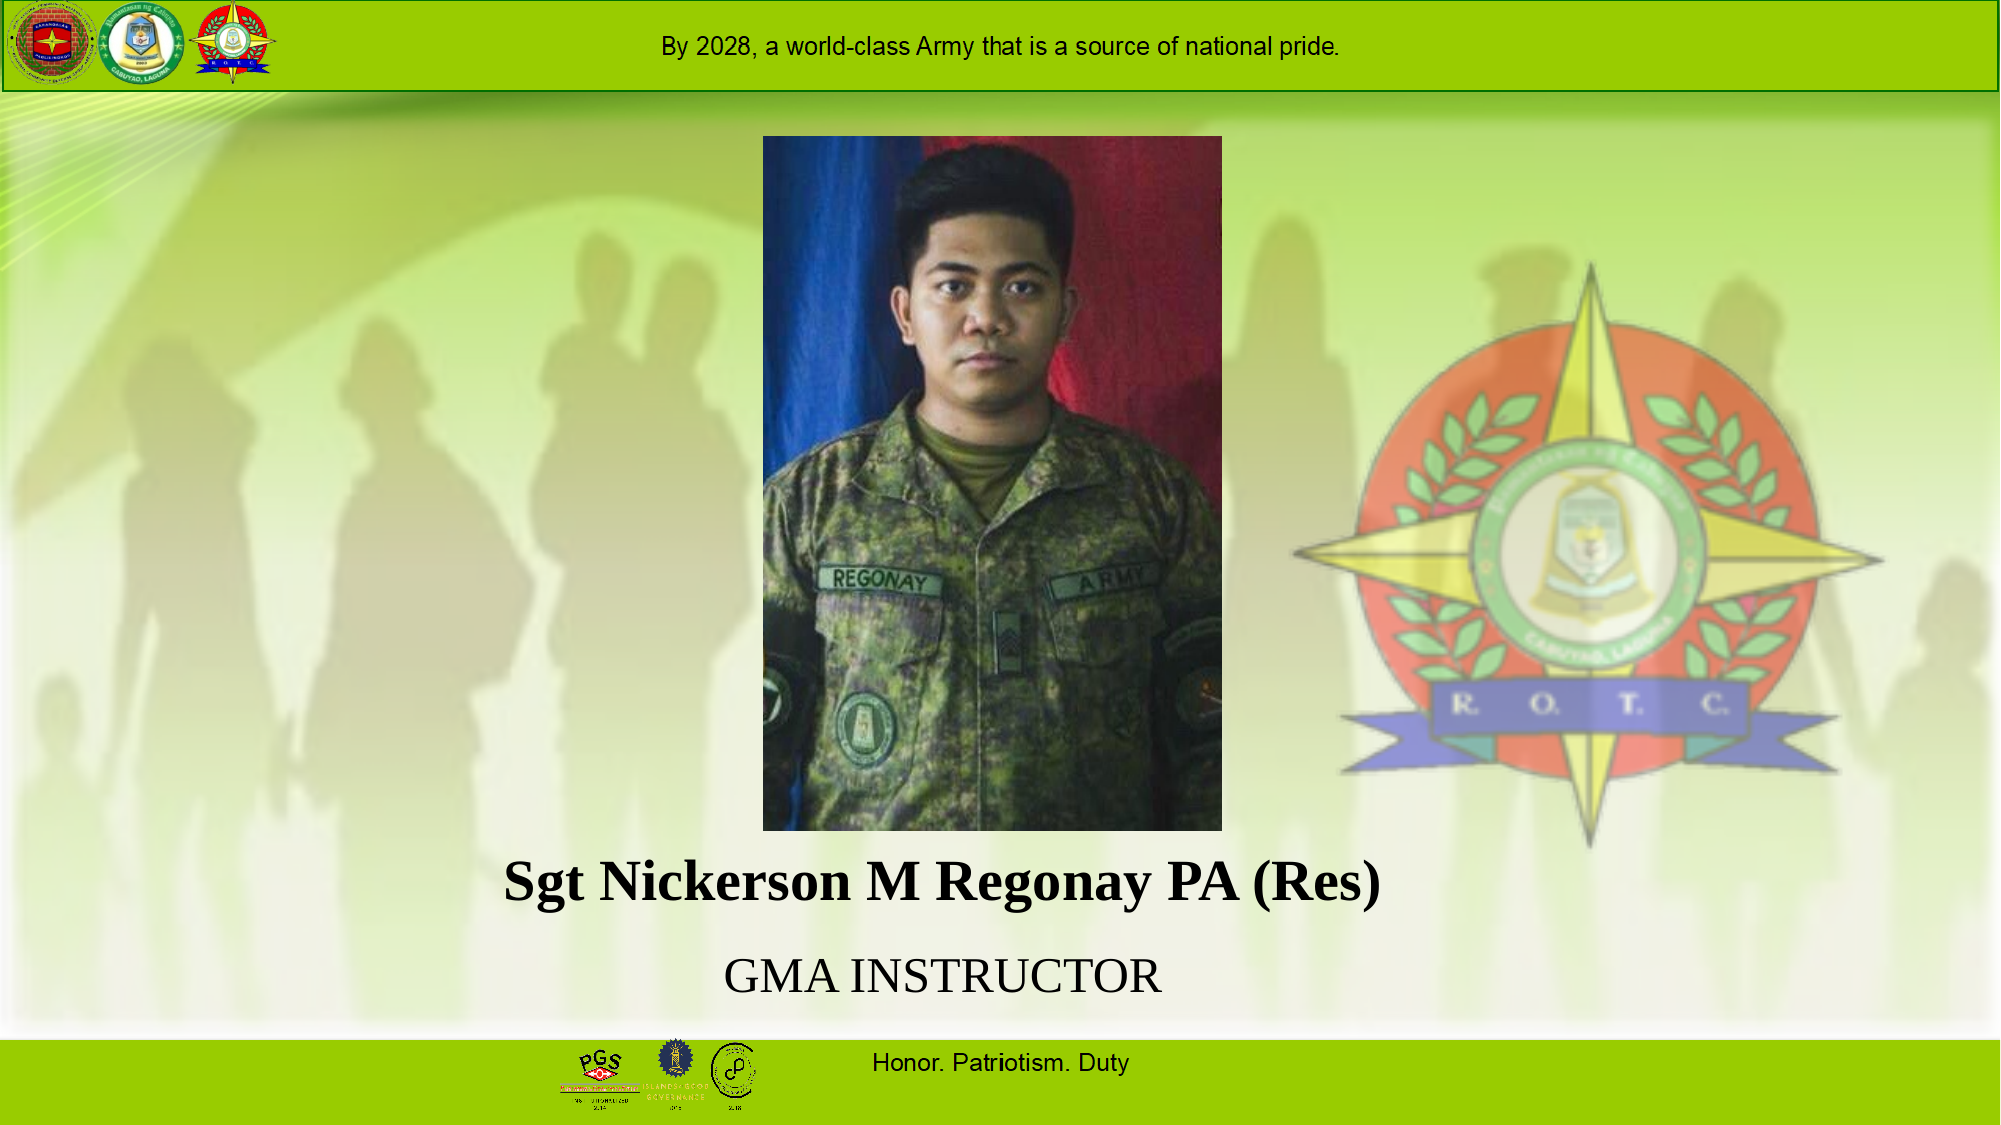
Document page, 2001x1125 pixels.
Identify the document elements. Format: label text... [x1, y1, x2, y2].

text_box Sgt Nickerson M Regonay PA (Res) GMA INSTRUCTOR [368, 800, 1518, 1010]
text_box THANK YOU [13, 123, 1989, 1023]
picture [0, 0, 2001, 1125]
